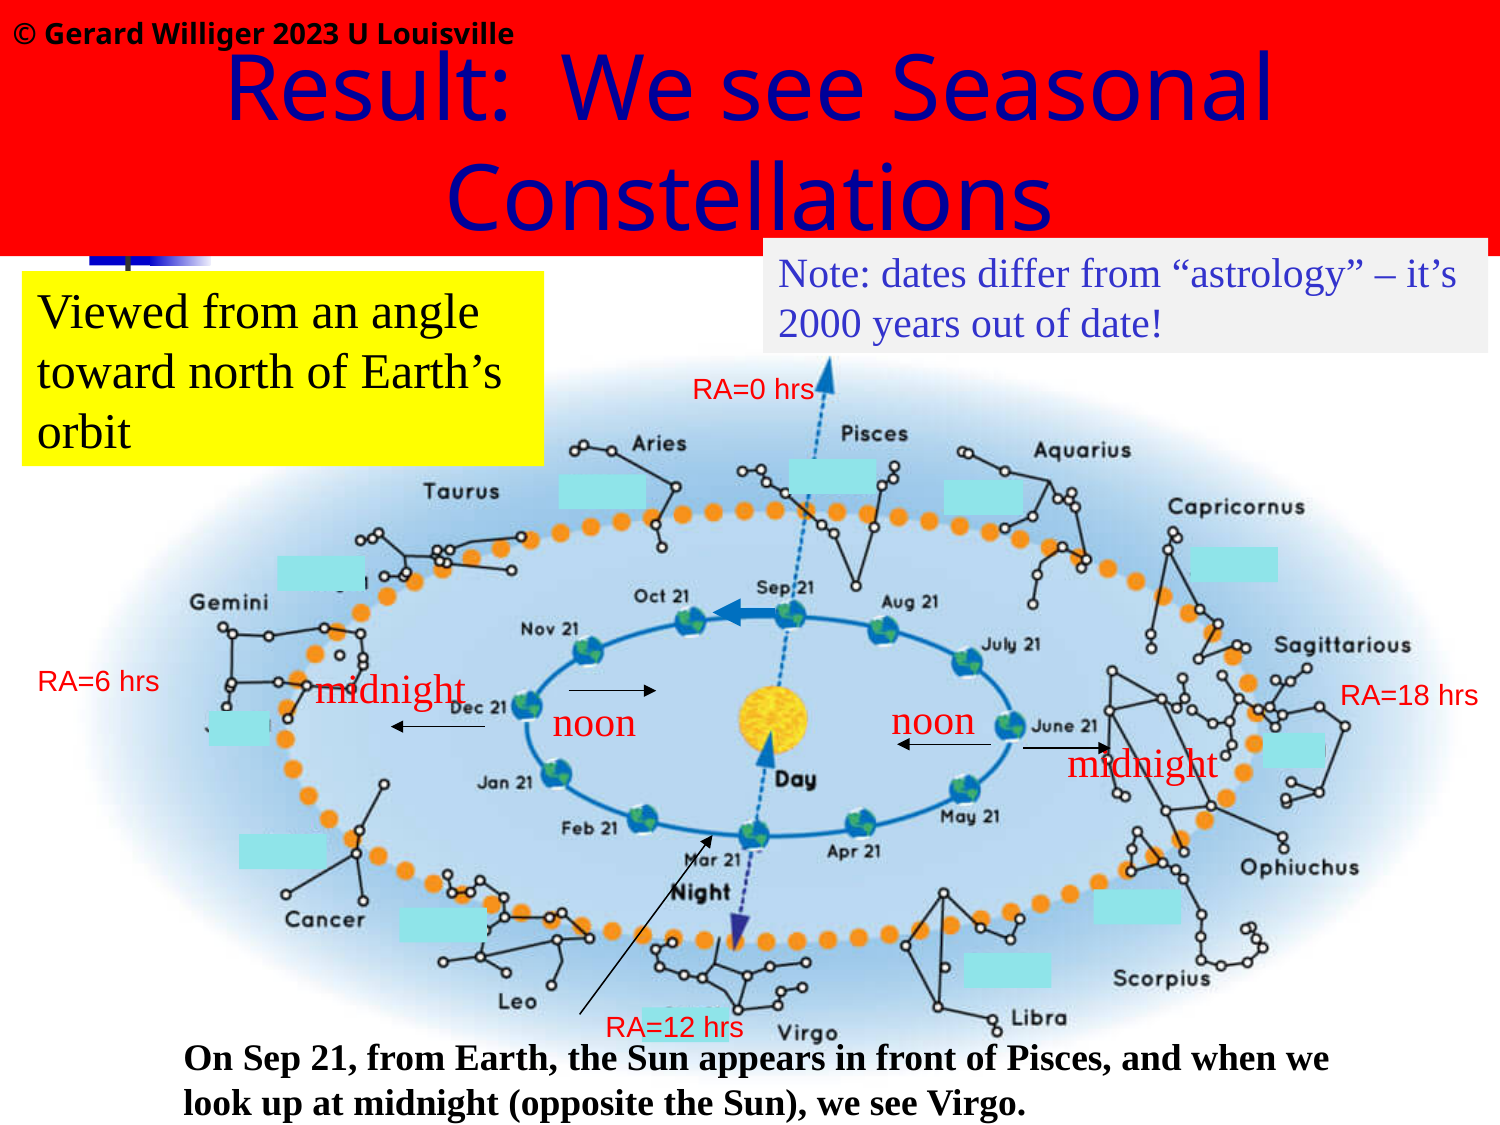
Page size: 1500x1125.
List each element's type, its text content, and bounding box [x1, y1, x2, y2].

title Result: We see Seasonal Constellations [0, 0, 1500, 257]
text_box Viewed from an angle toward north of Earth’s orbit [21, 271, 545, 467]
text_box RA=6 hrs [22, 654, 57, 705]
text_box © Gerard Williger 2023 U Louisville [0, 0, 552, 66]
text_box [579, 834, 713, 1015]
text_box Note: dates differ from “astrology” – it’s 2000 years out of date! [763, 237, 1489, 307]
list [62, 309, 1500, 1113]
